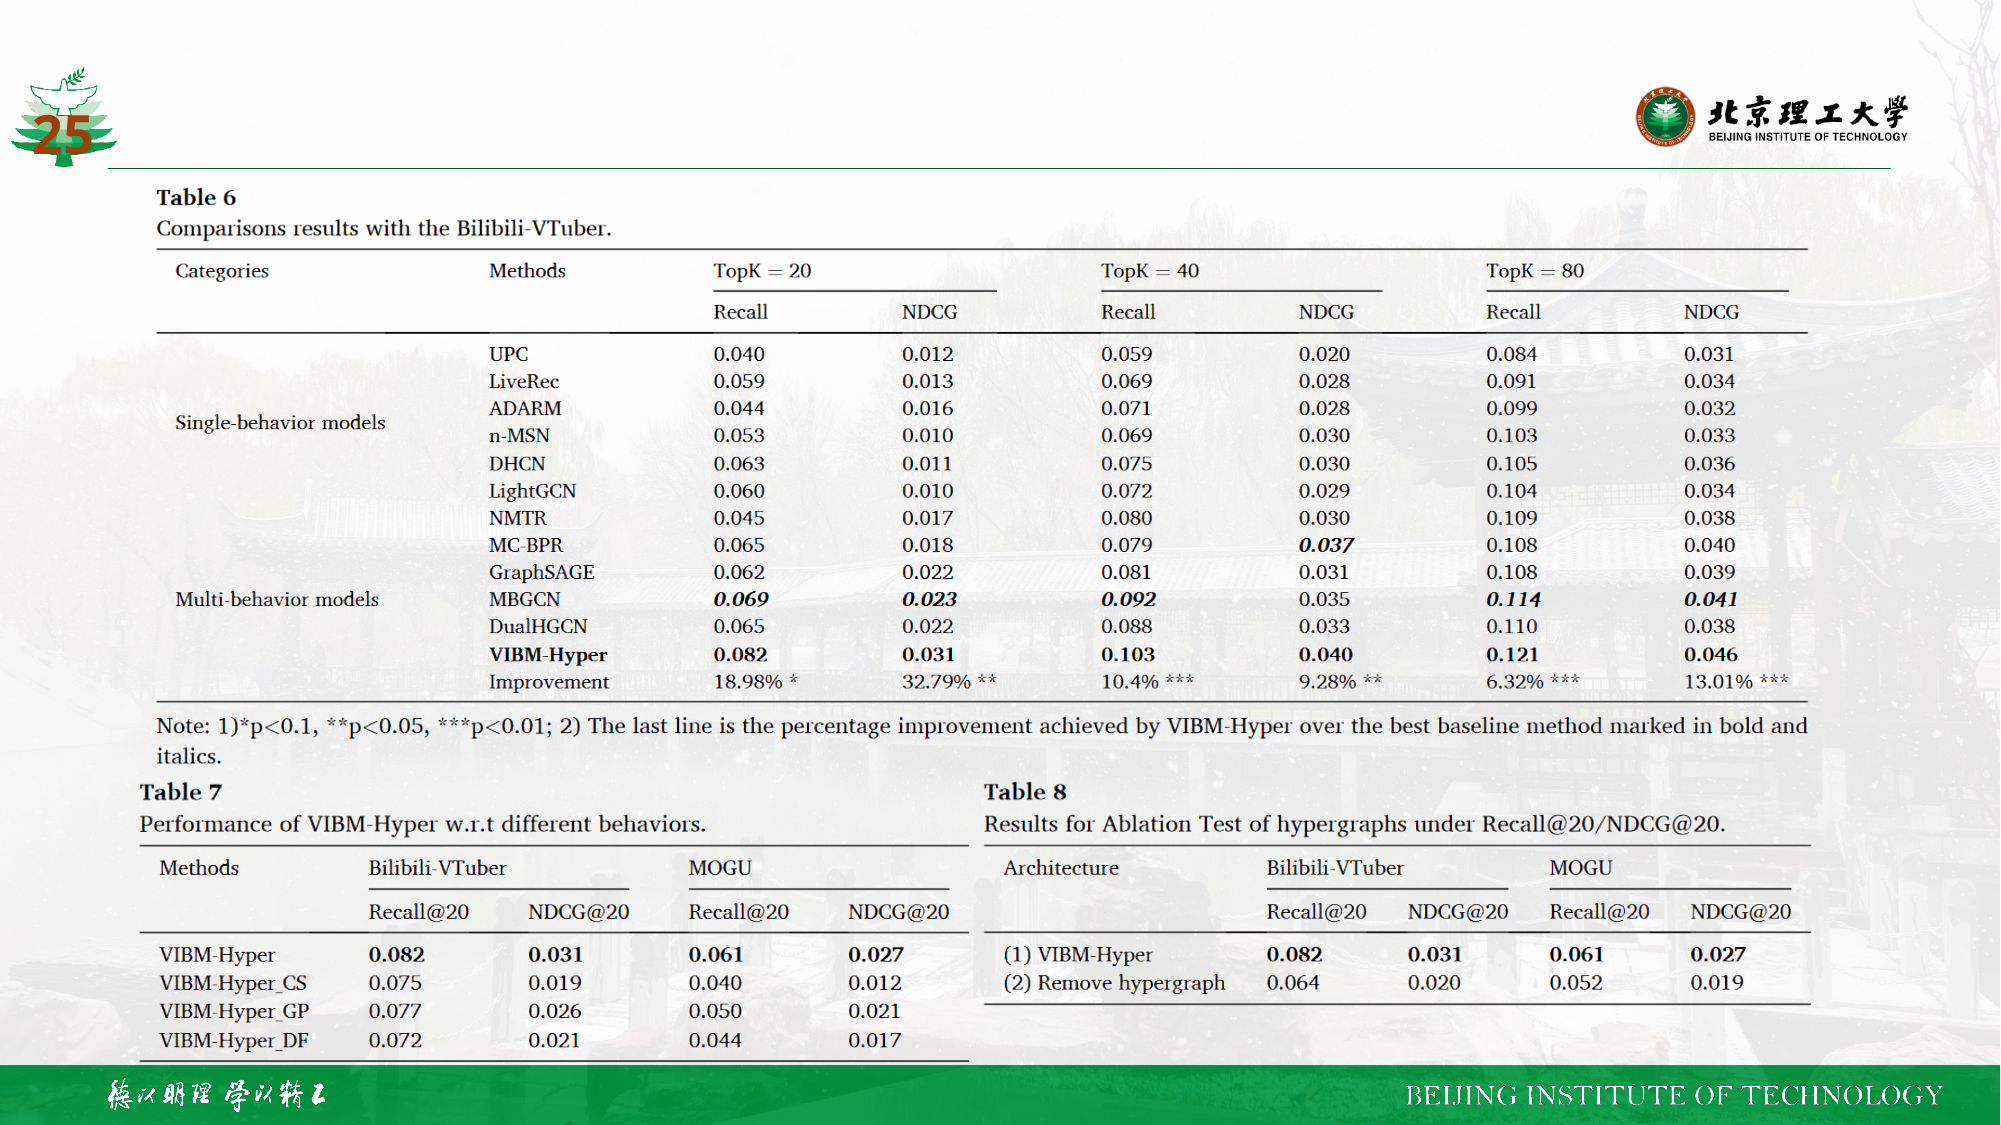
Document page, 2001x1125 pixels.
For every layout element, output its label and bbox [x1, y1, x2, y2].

picture [1635, 86, 1908, 147]
picture [1387, 1063, 2001, 1125]
picture [92, 180, 1868, 1118]
picture [2, 59, 125, 175]
